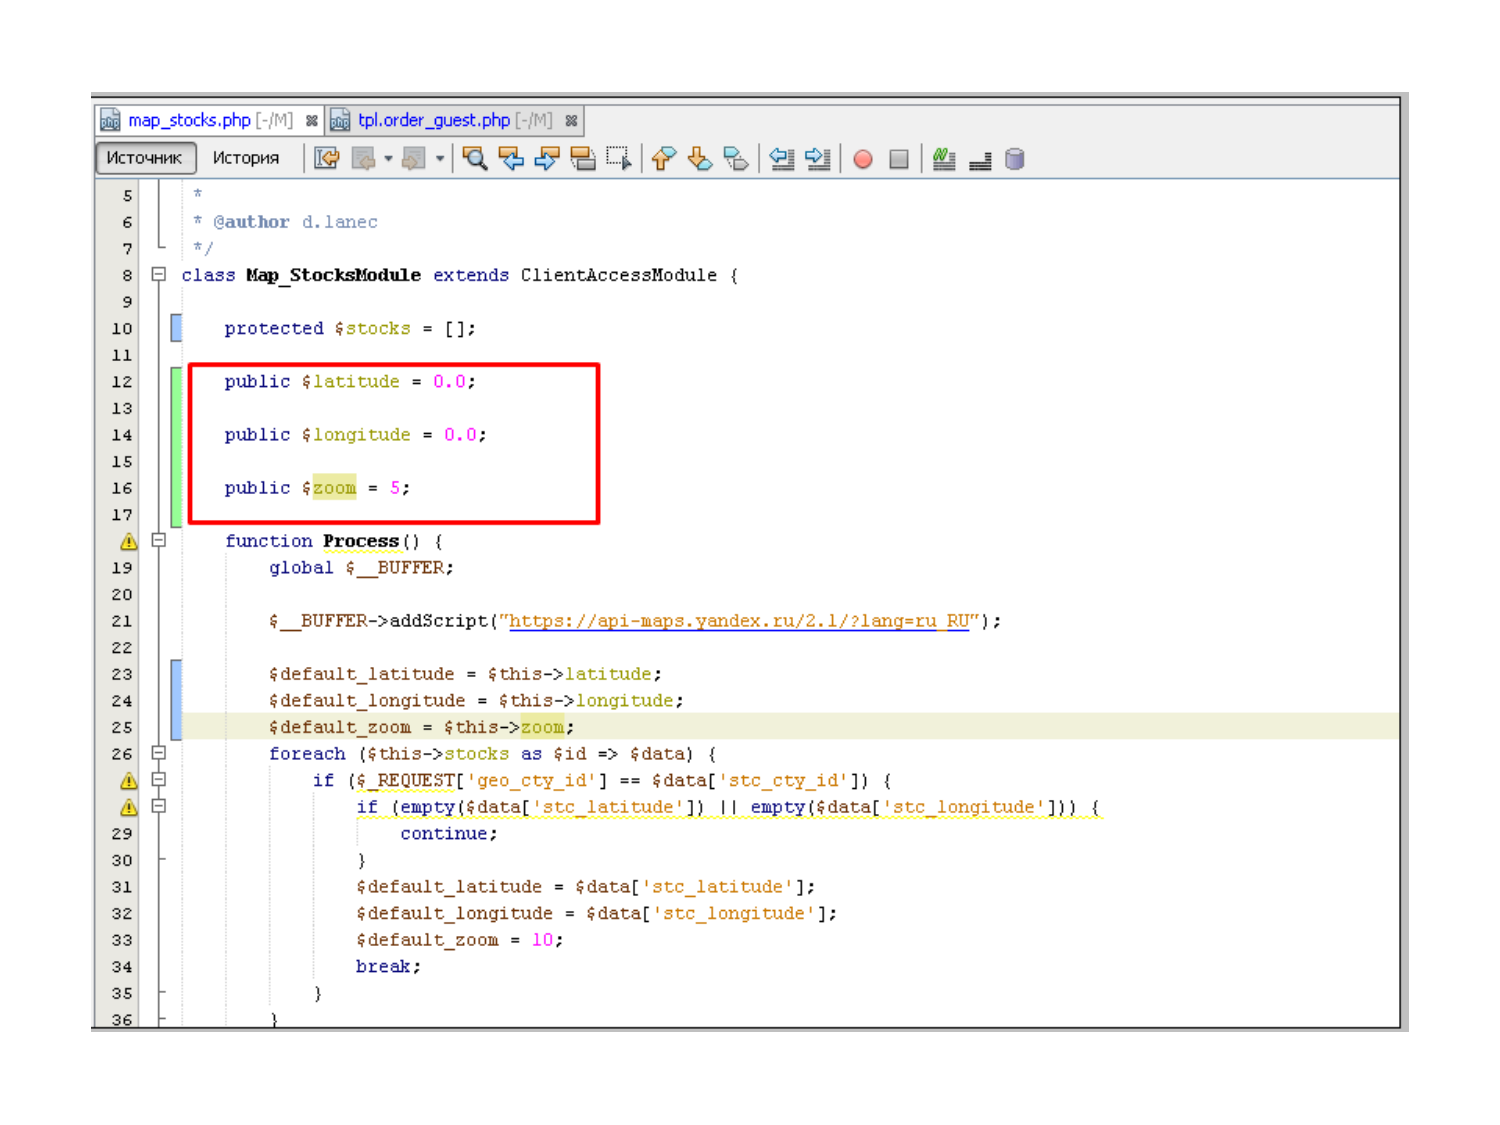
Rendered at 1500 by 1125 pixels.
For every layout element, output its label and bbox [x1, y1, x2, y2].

picture [91, 92, 1409, 1033]
